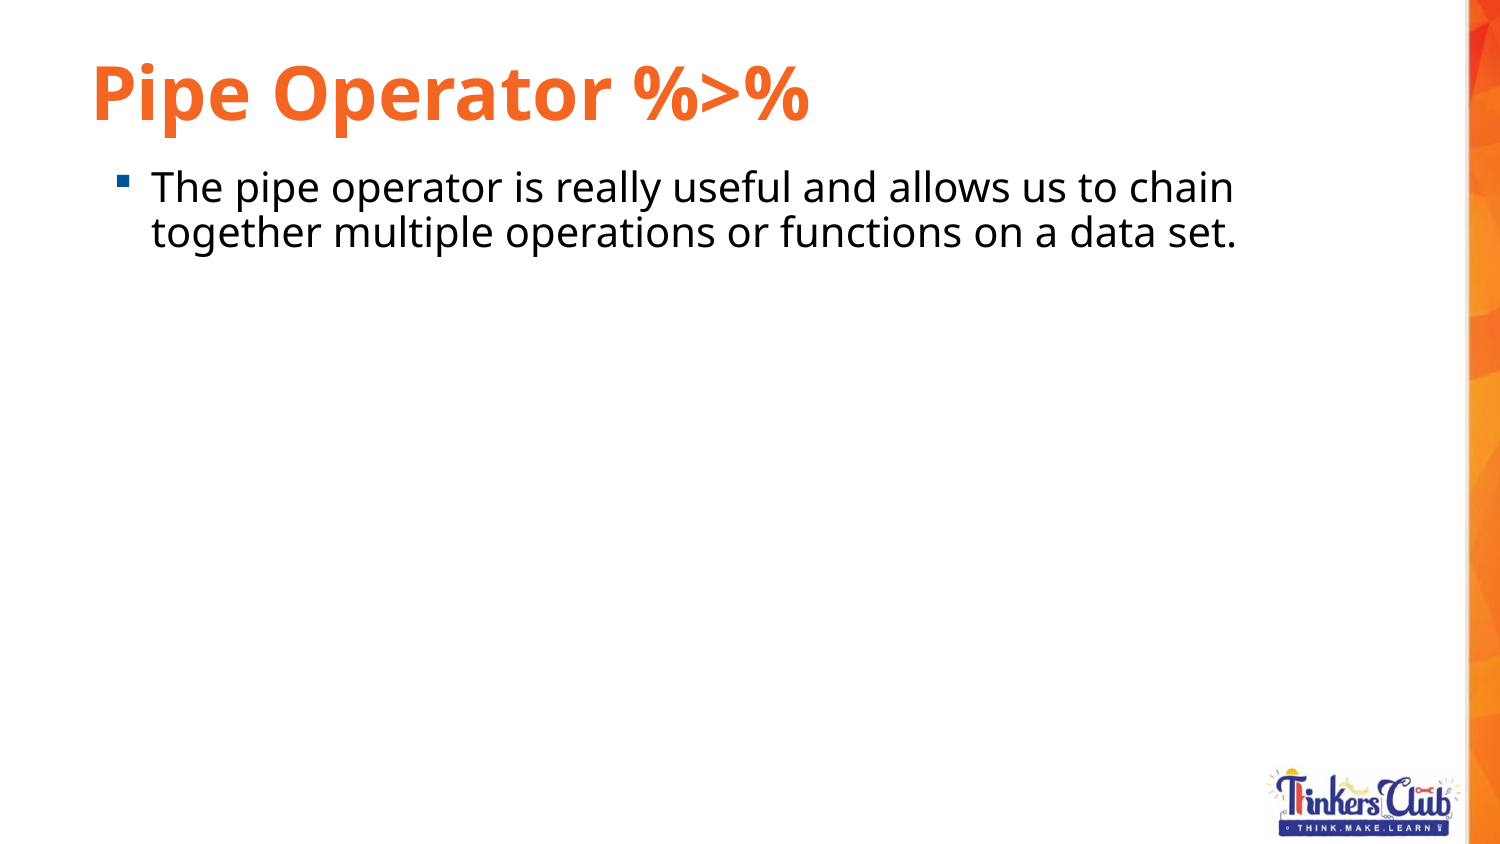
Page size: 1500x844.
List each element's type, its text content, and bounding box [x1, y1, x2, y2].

picture [1263, 764, 1462, 839]
list The pipe operator is really useful and allows us to chain together multiple operations or functions on a data set. [98, 159, 1417, 778]
picture [1465, 0, 1500, 844]
subtitle Pipe Operator %>% [0, 37, 1366, 99]
